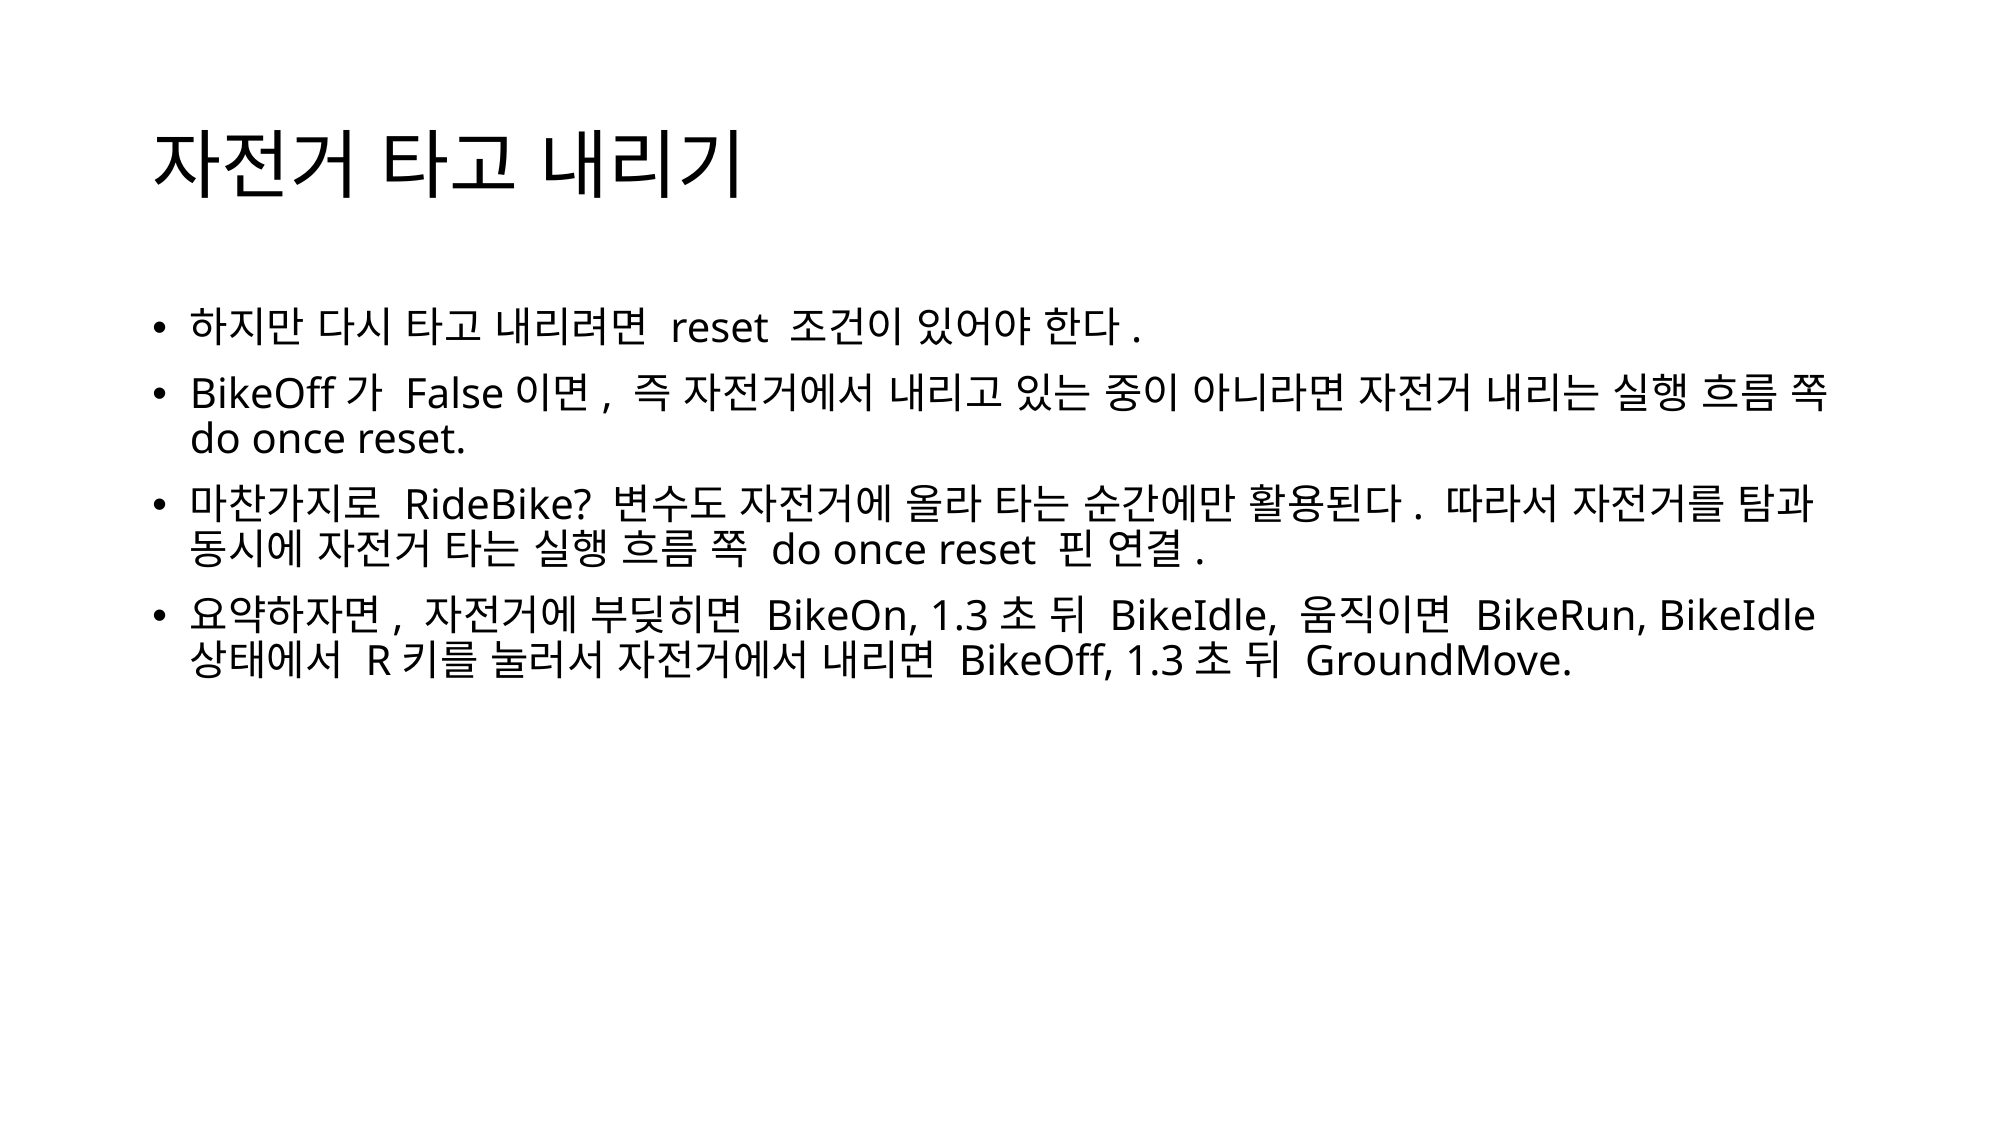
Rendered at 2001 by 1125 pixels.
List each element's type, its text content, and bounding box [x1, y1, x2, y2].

title 자전거 타고 내리기 [137, 59, 1863, 278]
list 하지만 다시 타고 내리려면 reset 조건이 있어야 한다. BikeOff가 False이면, 즉 자전거에서 내리고 있는 중이 아니라면 자전거 내리는 실행 흐름 쪽 do once reset. 마찬가지로 RideBike? 변수도 자전거에 올라 타는 순간에만 활용된다. 따라서 자전거를 탐과 동시에 자전거 타는 실행 흐름 쪽 do once reset 핀 연결. 요약하자면, 자전거에 부딪히면 BikeOn, 1.3초 뒤 BikeIdle, 움직이면 BikeRun, BikeIdle 상태에서 R키를 눌러서 자전거에서 내리면 BikeOff, 1.3초 뒤 GroundMove. [137, 299, 1863, 1014]
